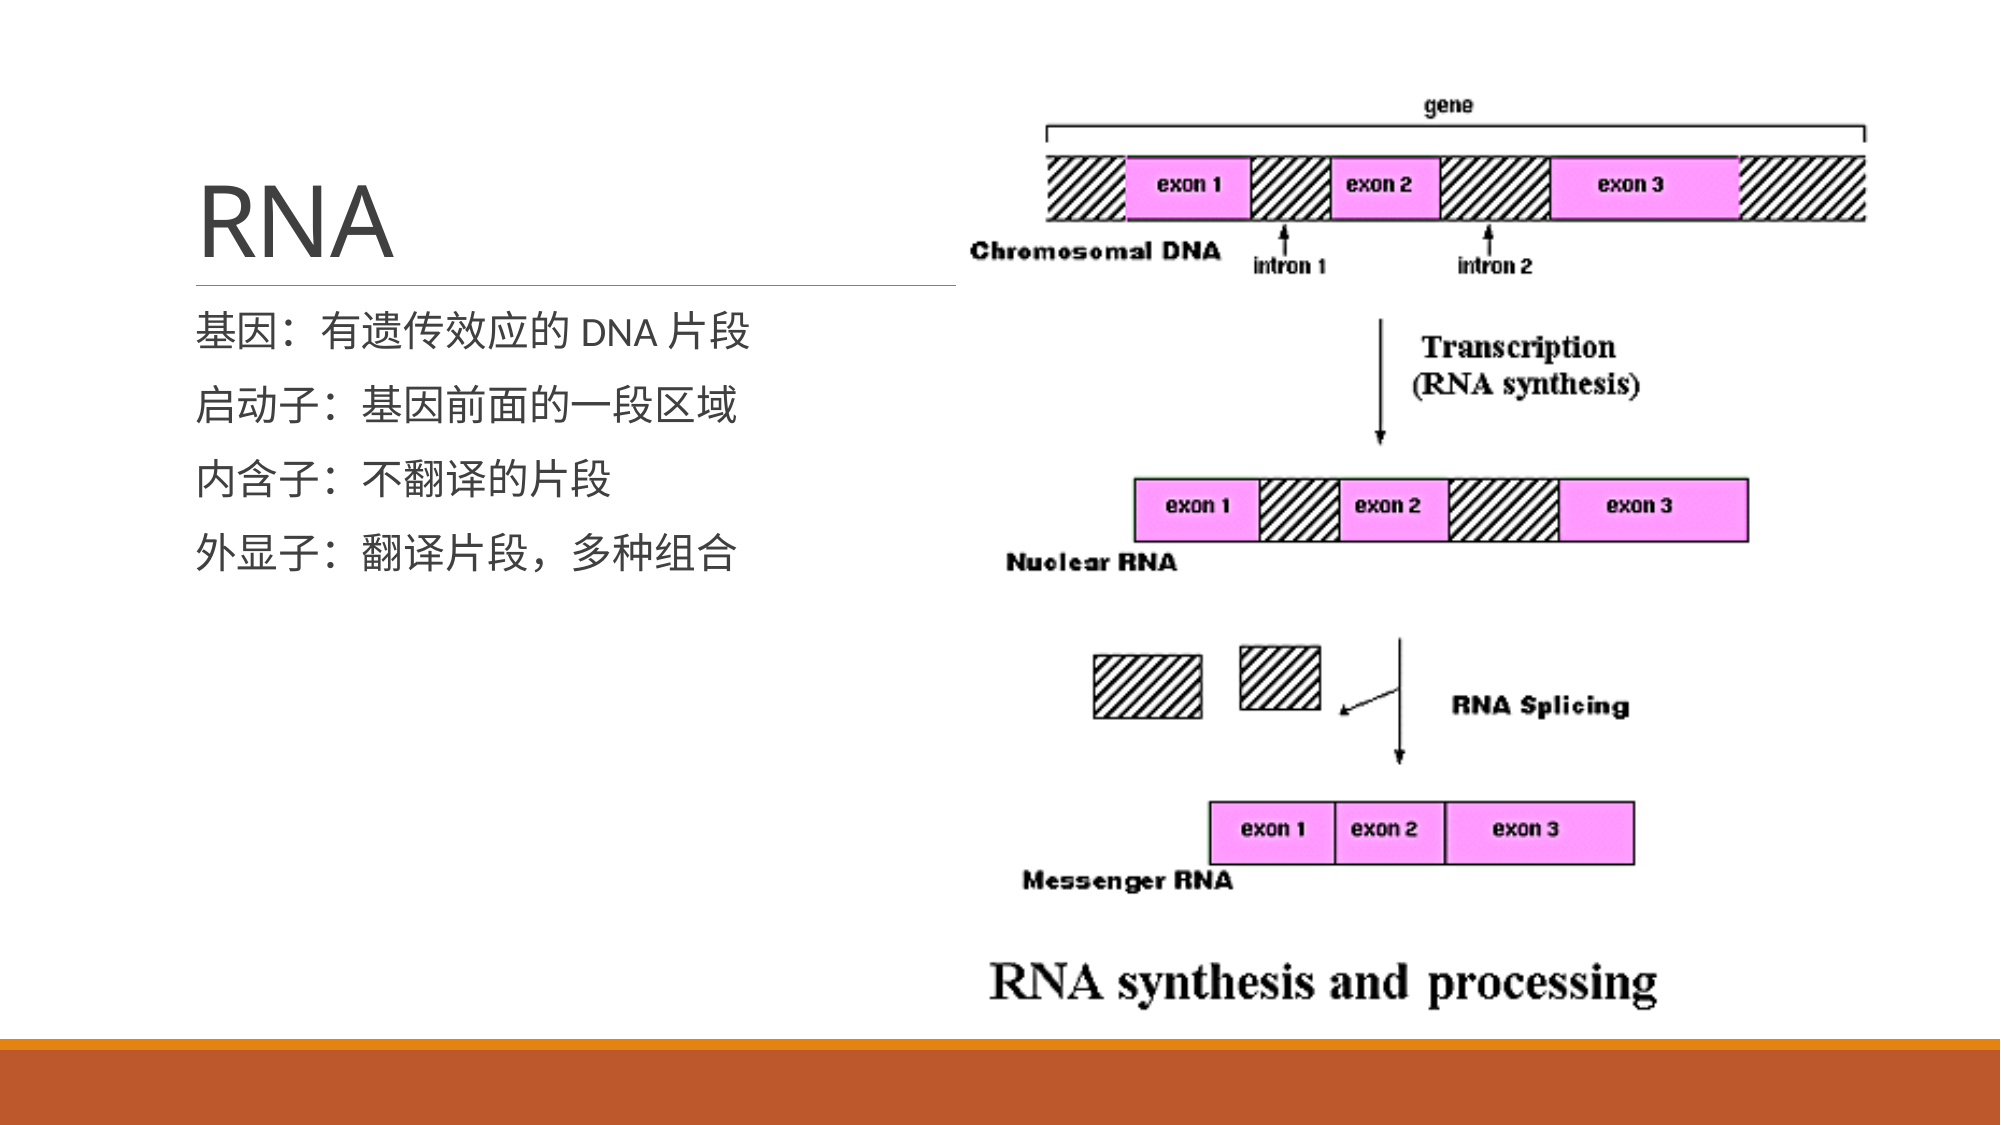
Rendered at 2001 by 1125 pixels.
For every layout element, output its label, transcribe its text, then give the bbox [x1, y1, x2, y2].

list 基因：有遗传效应的DNA片段 启动子：基因前面的一段区域 内含子：不翻译的片段 外显子：翻译片段，多种组合 [180, 302, 952, 963]
title RNA [180, 47, 1830, 285]
picture [955, 59, 1925, 1034]
